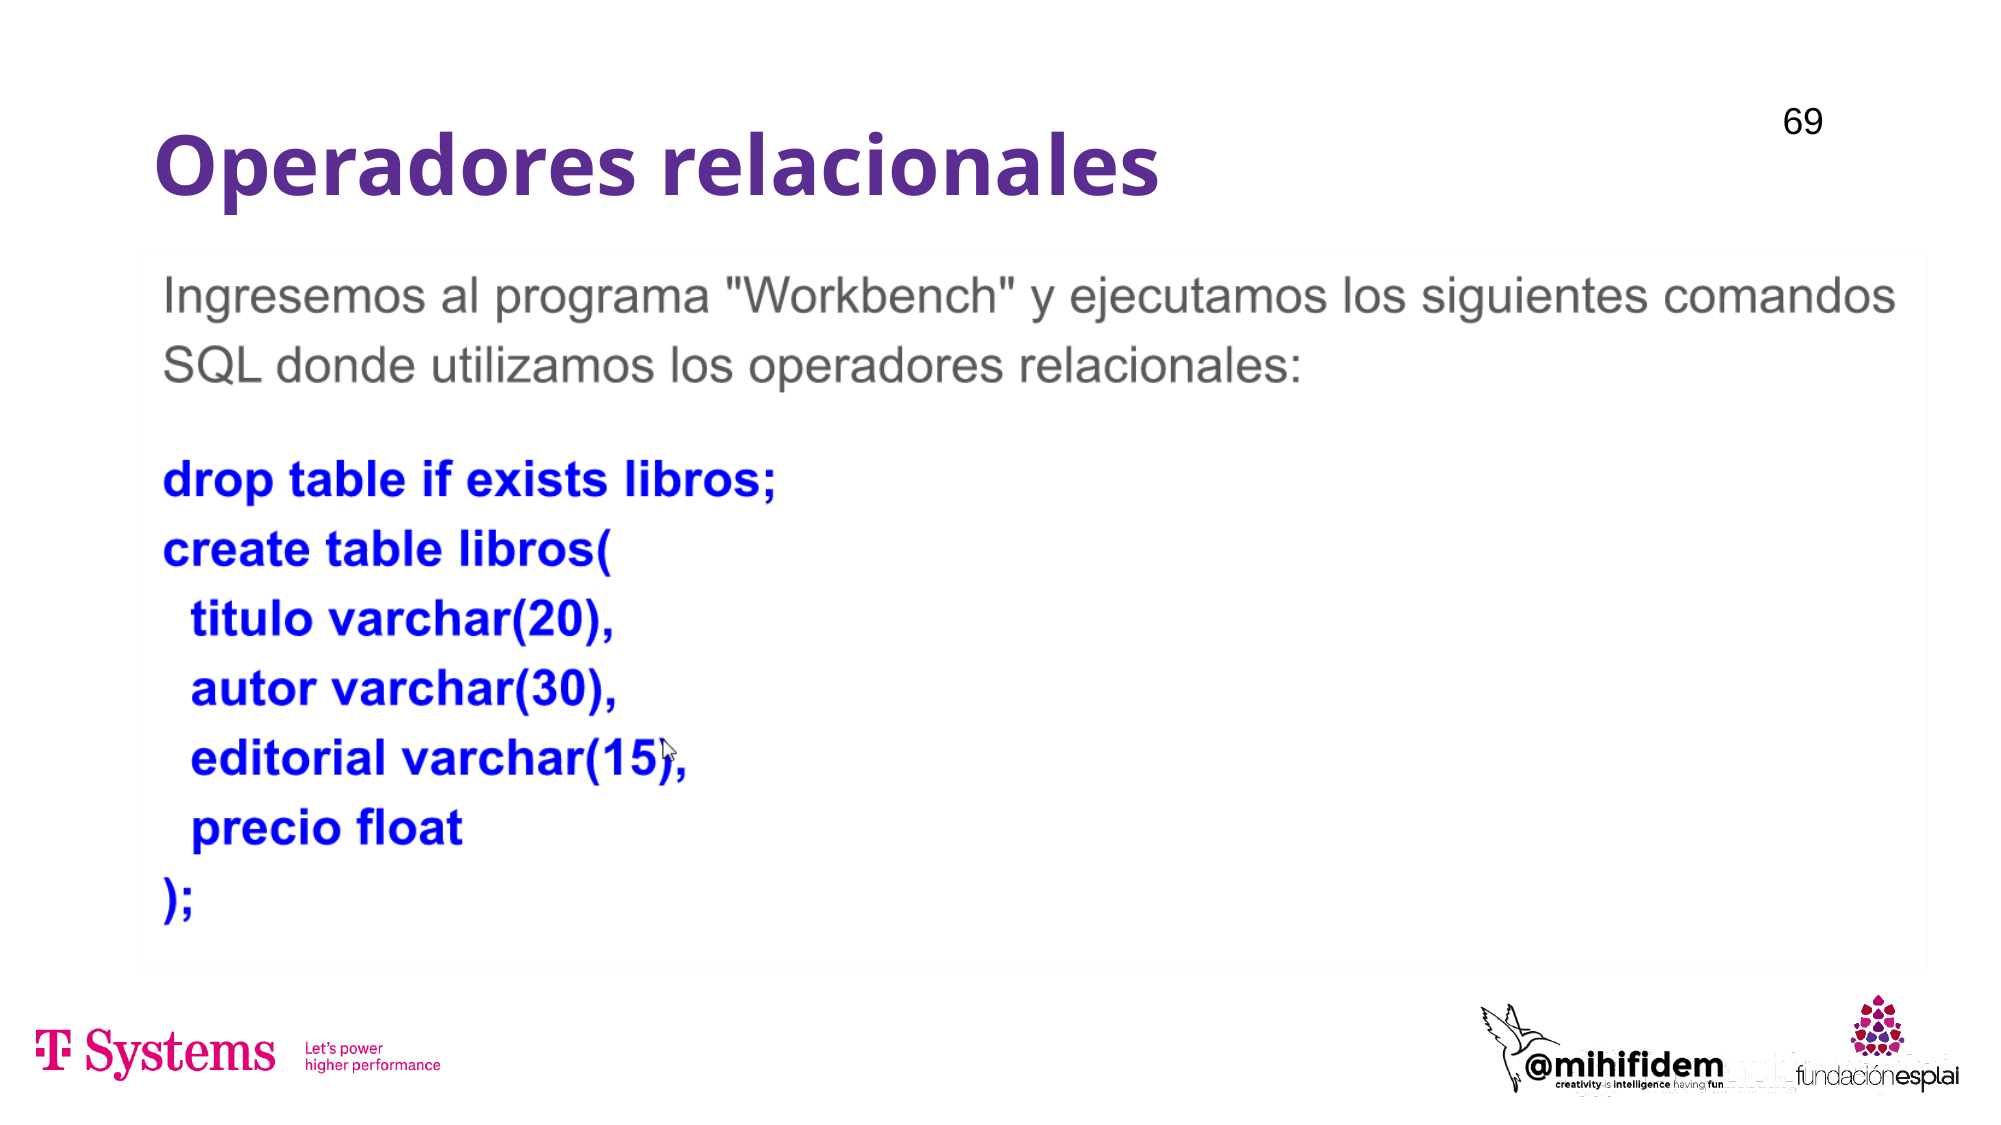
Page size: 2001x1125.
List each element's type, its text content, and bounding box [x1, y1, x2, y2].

picture [1472, 986, 1965, 1103]
text_box 69 [1767, 89, 1863, 150]
picture [36, 1027, 440, 1081]
picture [138, 255, 1928, 969]
text_box Operadores relacionales [137, 59, 1863, 256]
